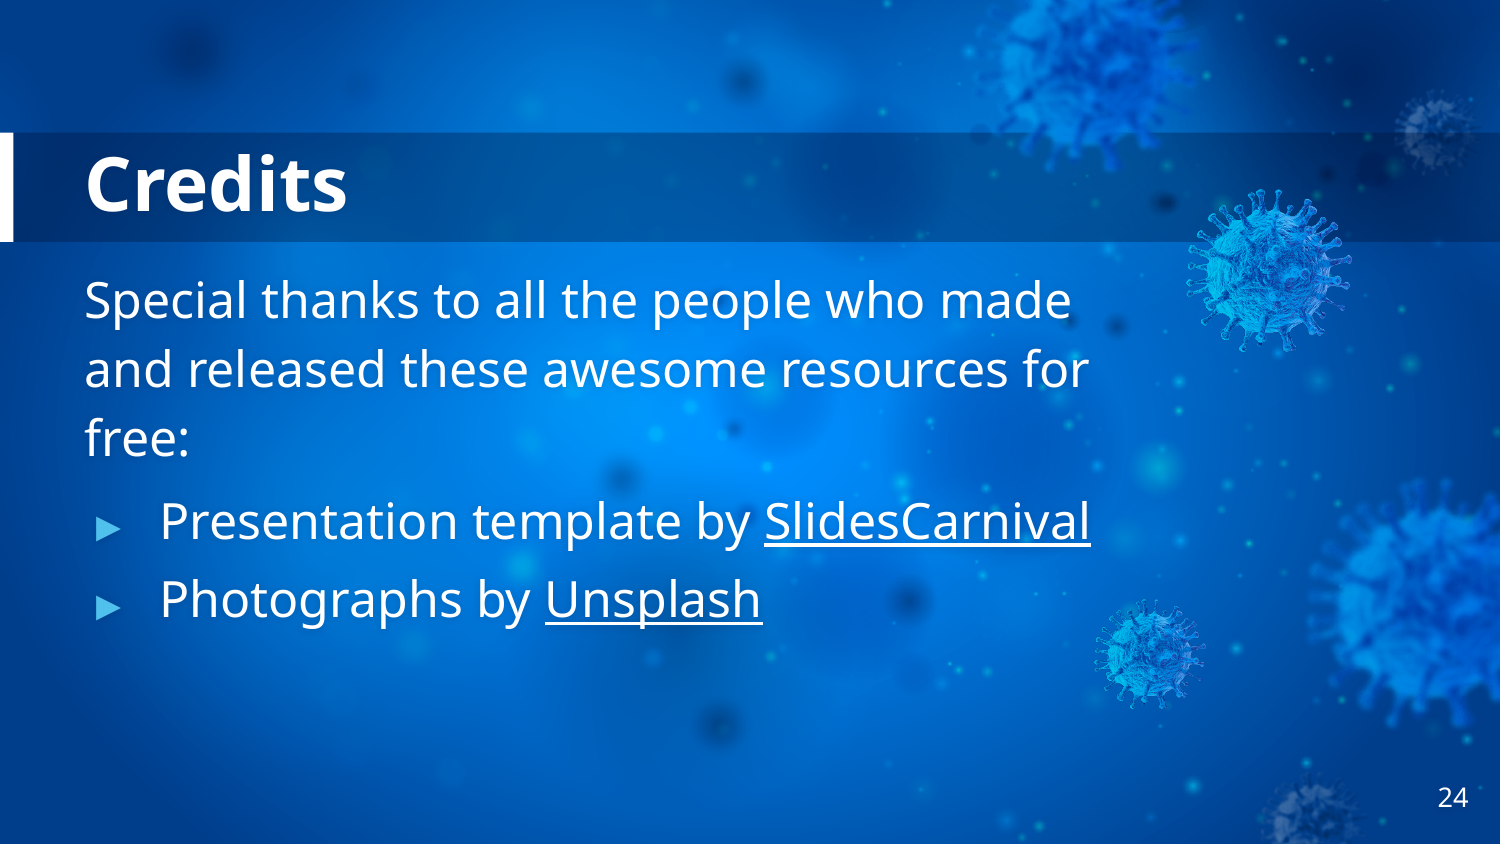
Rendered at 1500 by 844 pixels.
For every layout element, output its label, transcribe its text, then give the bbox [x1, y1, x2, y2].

list Special thanks to all the people who made and released these awesome resources for free: Presentation template by SlidesCarnival Photographs by Unsplash [84, 259, 1130, 734]
slide_number ‹#› [1378, 766, 1469, 832]
picture [0, 0, 1500, 844]
title Credits [84, 132, 1130, 242]
